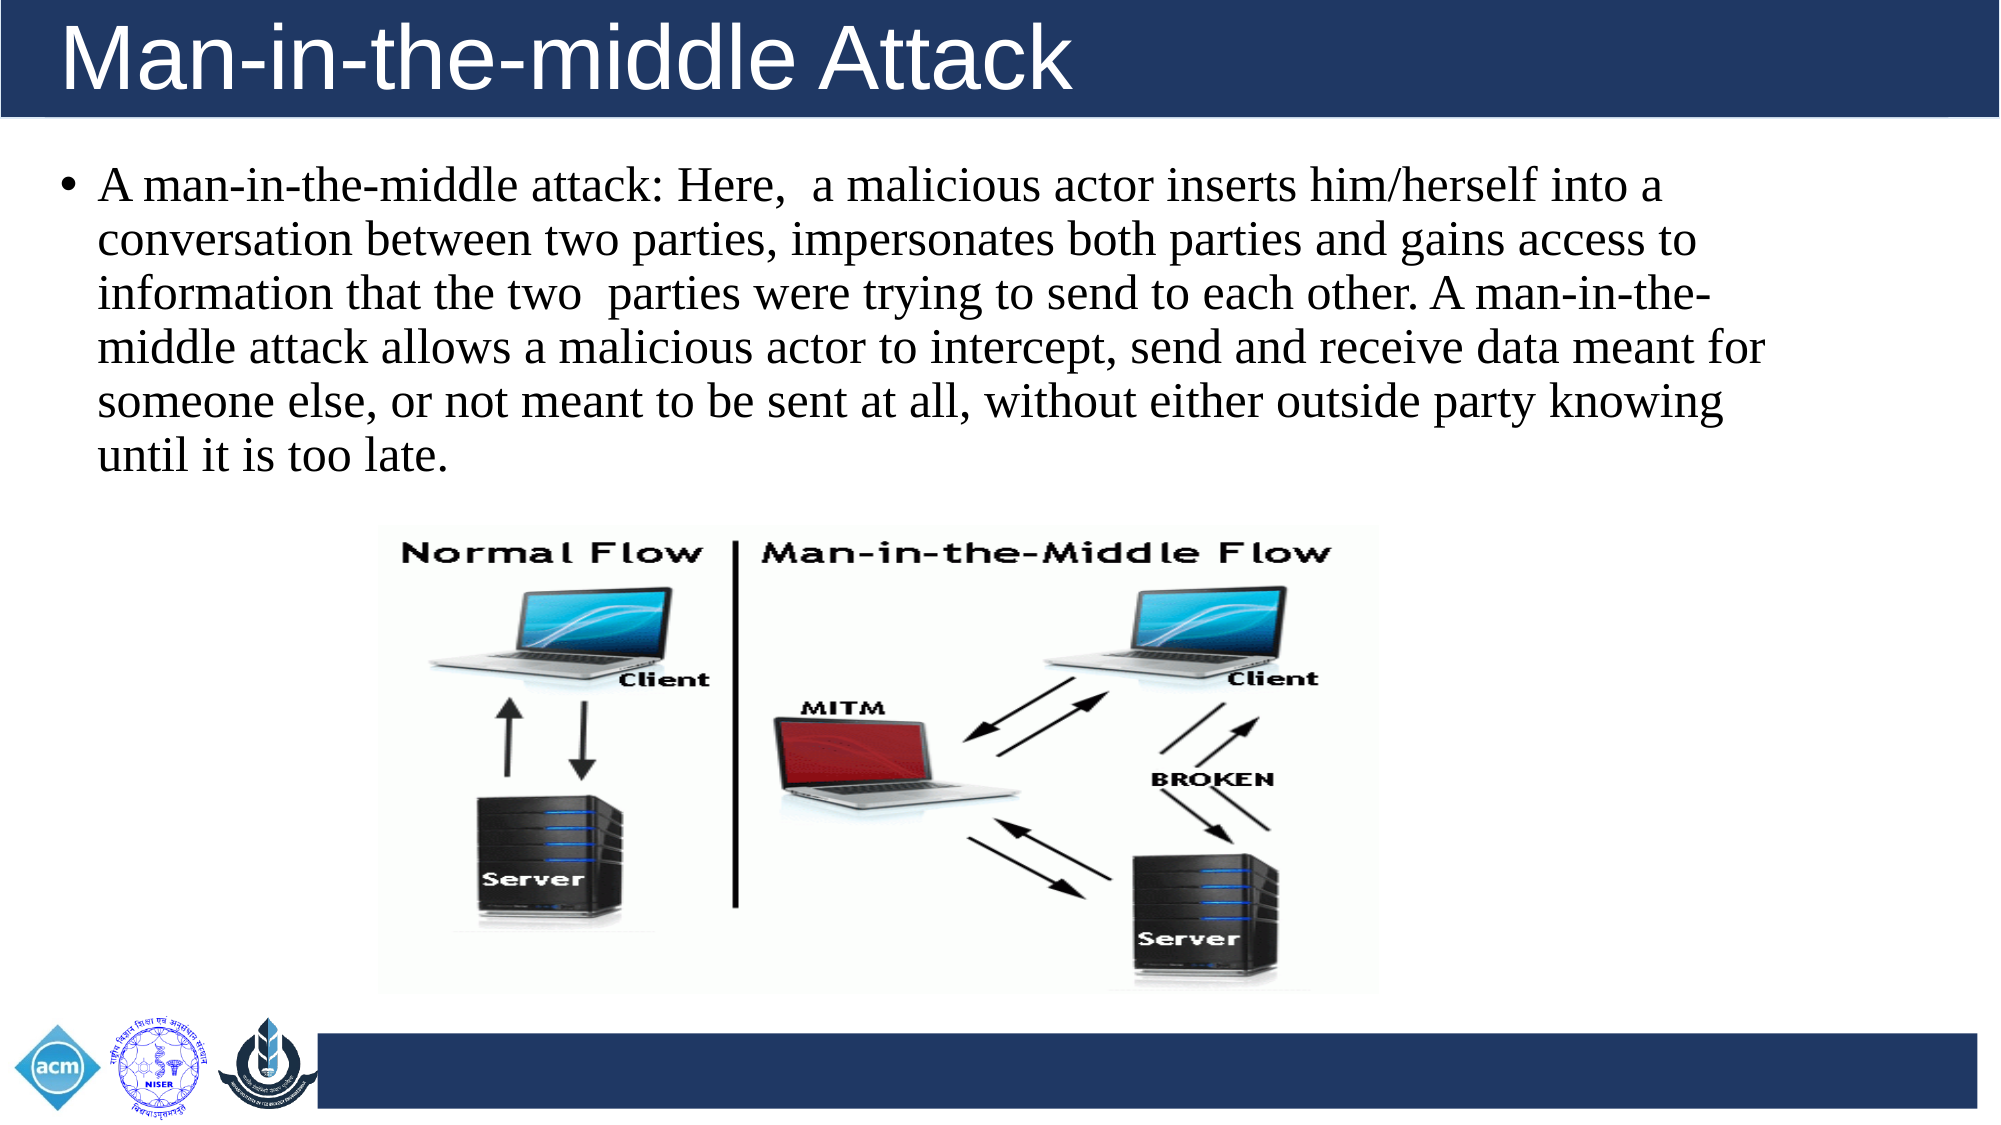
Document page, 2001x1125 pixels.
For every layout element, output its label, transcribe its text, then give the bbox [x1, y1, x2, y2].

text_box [0, 0, 2000, 119]
picture [8, 1010, 214, 1125]
picture [378, 525, 1379, 994]
list A man-in-the-middle attack: Here, a malicious actor inserts him/herself into a conversation between two parties, impersonates both parties and gains access to information that the two parties were trying to send to each other. A man-in-the-middle attack allows a malicious actor to intercept, send and receive data meant for someone else, or not meant to be sent at all, without either outside party knowing until it is too late. [44, 151, 1785, 977]
picture [218, 1017, 318, 1109]
